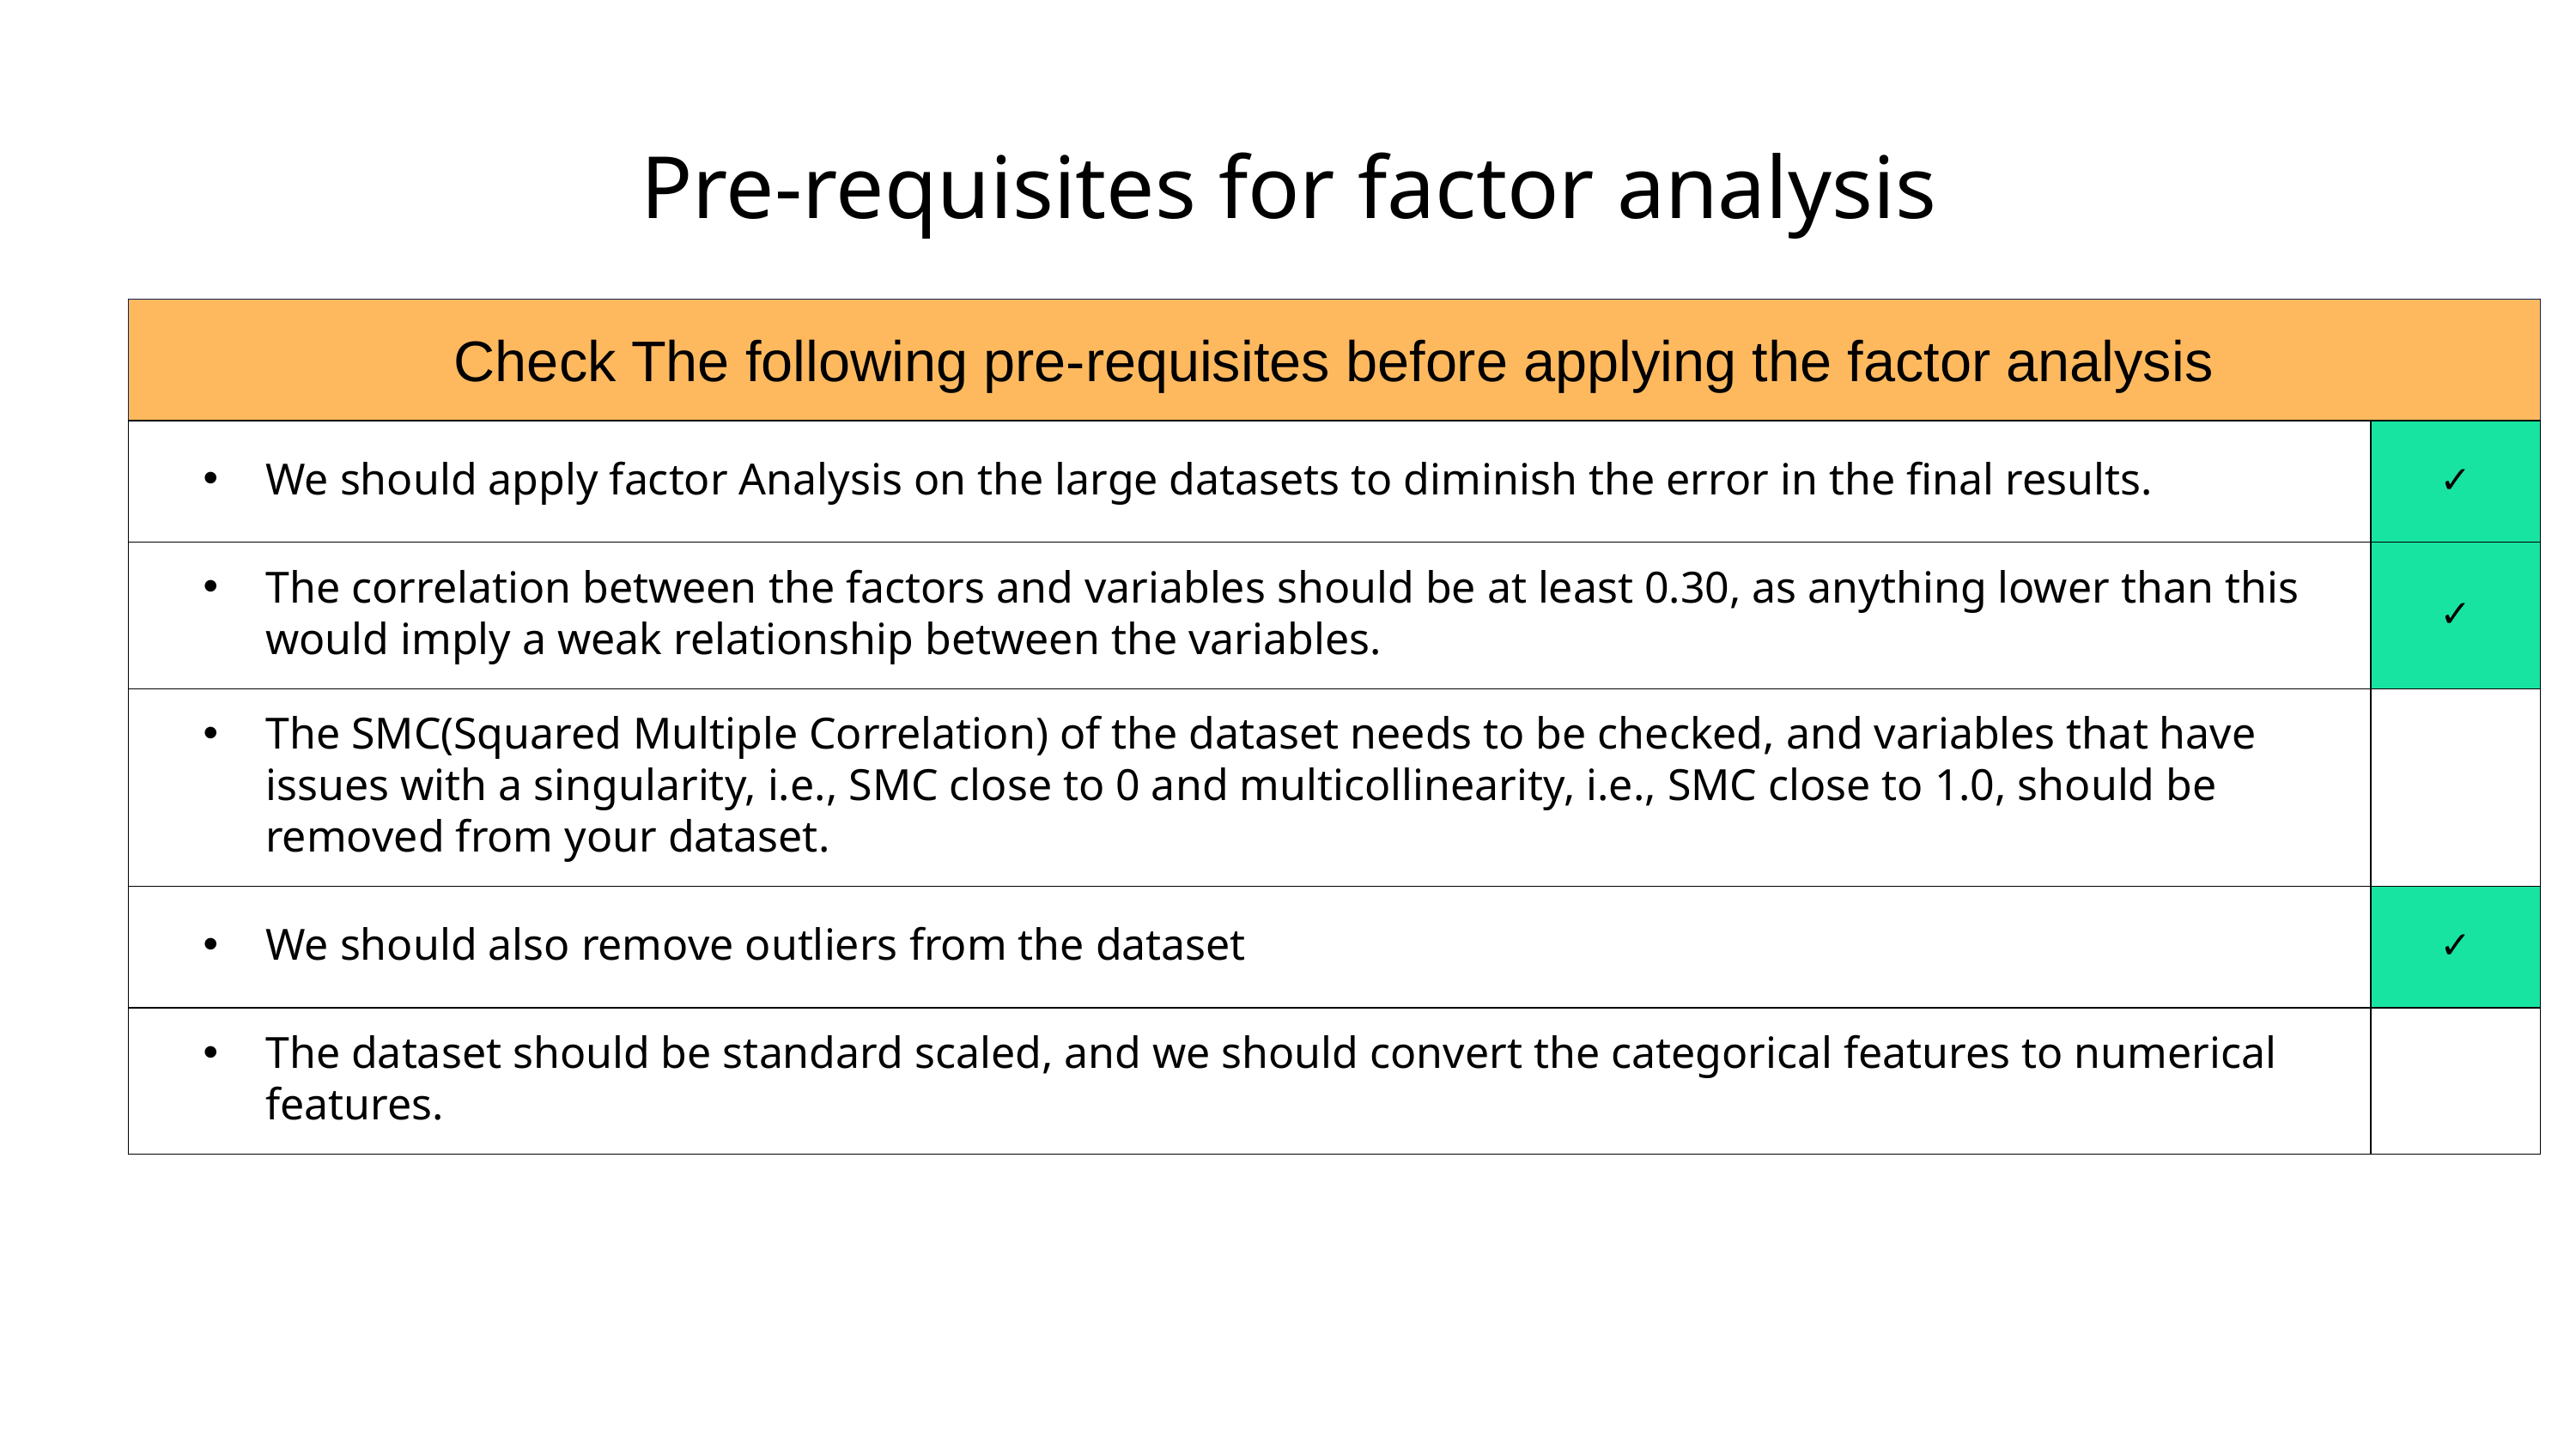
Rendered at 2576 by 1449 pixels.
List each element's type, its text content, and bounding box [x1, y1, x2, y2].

table_cell We should also remove outliers from the dataset [129, 887, 2370, 1007]
table_header Check The following pre-requisites before applying the factor analysis [129, 300, 2540, 420]
table_cell [2372, 1009, 2540, 1154]
table_cell The SMC(Squared Multiple Correlation) of the dataset needs to be checked, and variables that have issues with a singularity, i.e., SMC close to 0 and multicollinearity, i.e., SMC close to 1.0, should be removed from your dataset. [129, 689, 2370, 886]
table_cell The dataset should be standard scaled, and we should convert the categorical features to numerical features. [129, 1009, 2370, 1154]
table_cell ✓ [2372, 421, 2540, 542]
text_box Pre-requisites for factor analysis [141, 132, 2437, 236]
table_cell ✓ [2372, 887, 2540, 1007]
table_cell [2372, 689, 2540, 886]
table_cell We should apply factor Analysis on the large datasets to diminish the error in the final results. [129, 421, 2370, 542]
table_cell The correlation between the factors and variables should be at least 0.30, as anything lower than this would imply a weak relationship between the variables. [129, 543, 2370, 688]
table_cell ✓ [2372, 543, 2540, 688]
